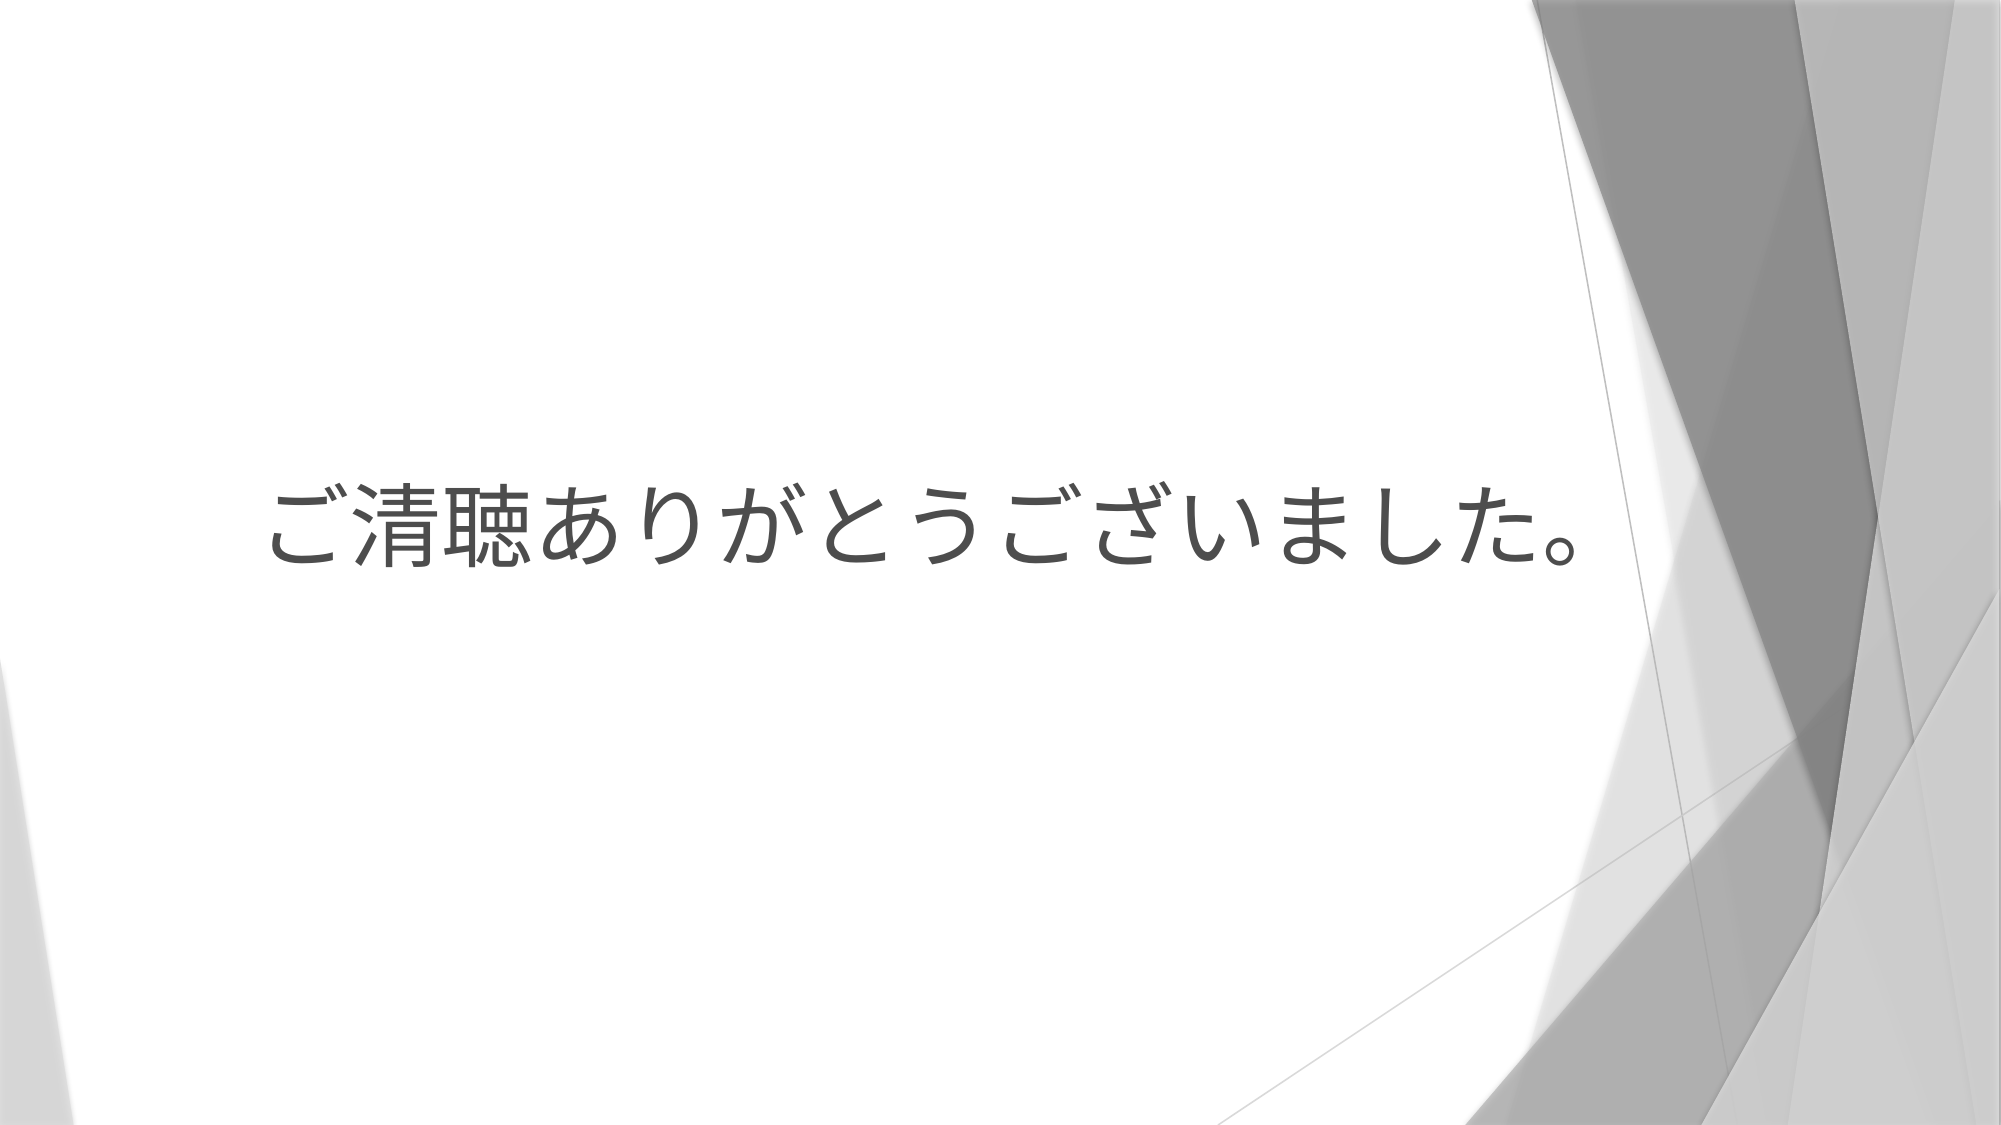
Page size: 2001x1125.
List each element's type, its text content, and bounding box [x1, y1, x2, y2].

text_box ご清聴ありがとうございました。 [243, 461, 1591, 587]
